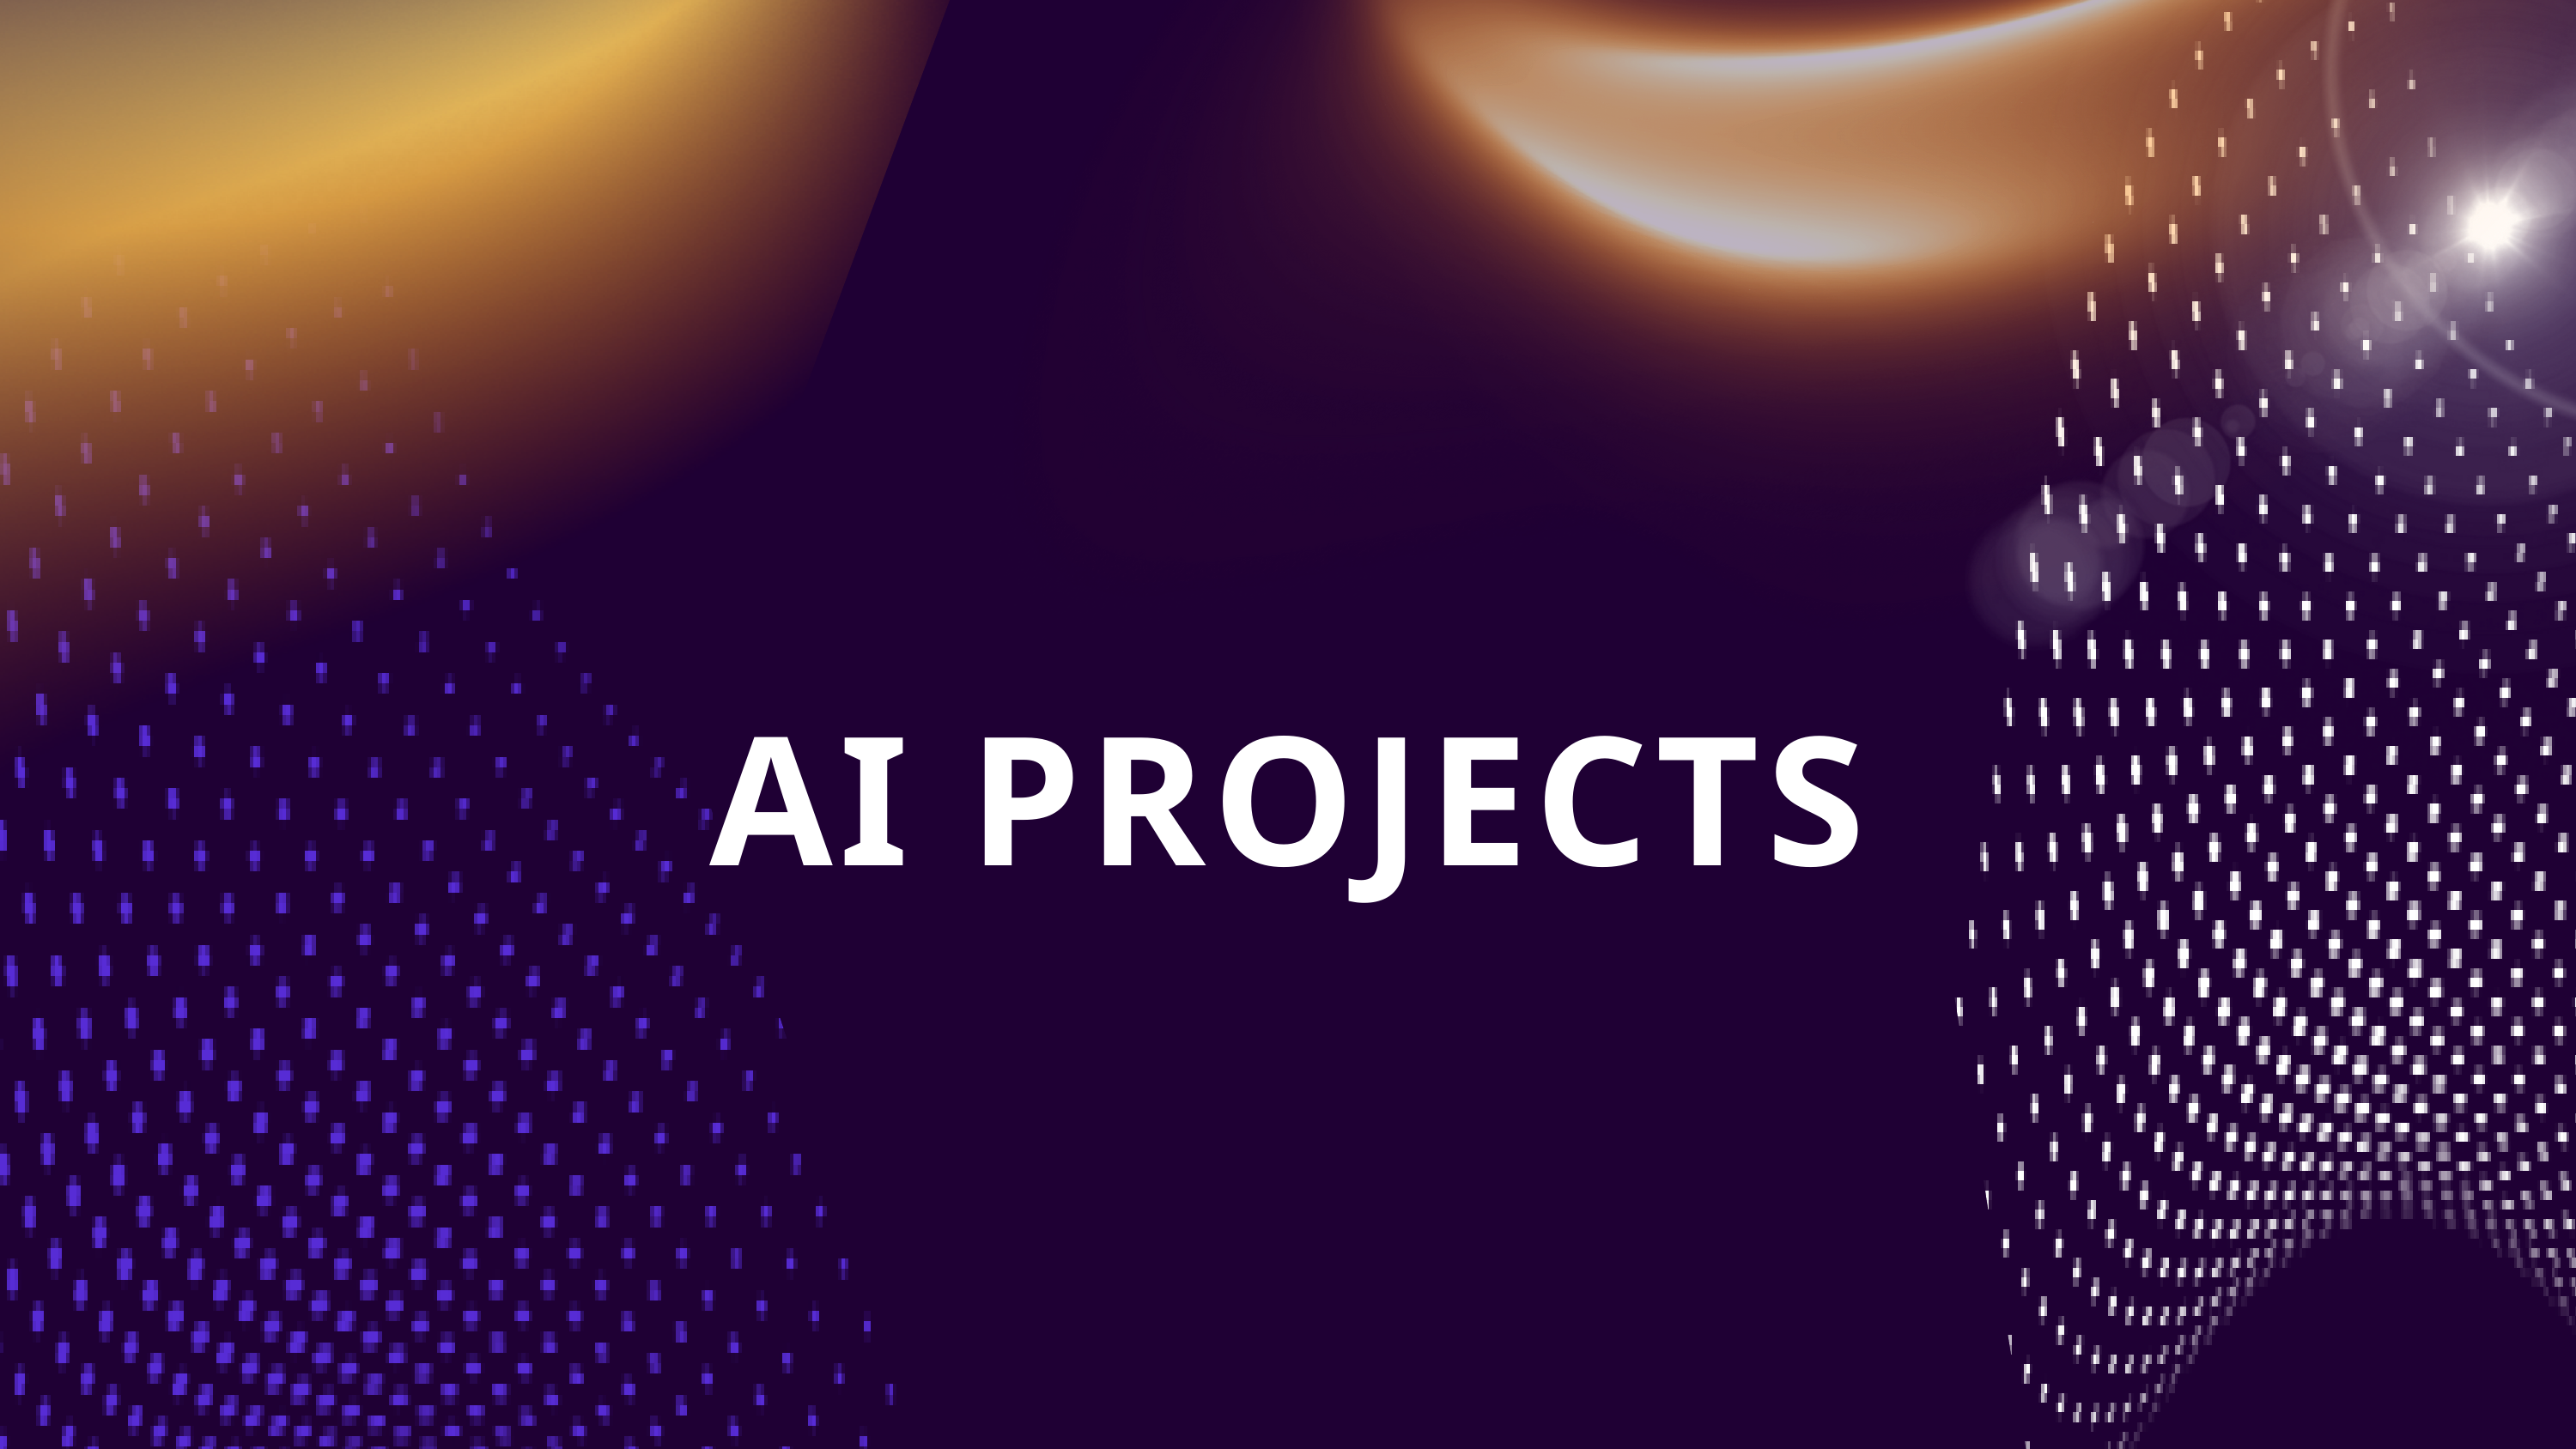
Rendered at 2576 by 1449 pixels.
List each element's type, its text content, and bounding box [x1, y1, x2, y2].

text_box [0, 902, 922, 1449]
text_box [2035, 707, 2576, 785]
text_box AI PROJECTS [541, 651, 2035, 902]
text_box [924, 0, 2576, 707]
text_box [0, 0, 924, 1304]
text_box [1939, 785, 2576, 1449]
